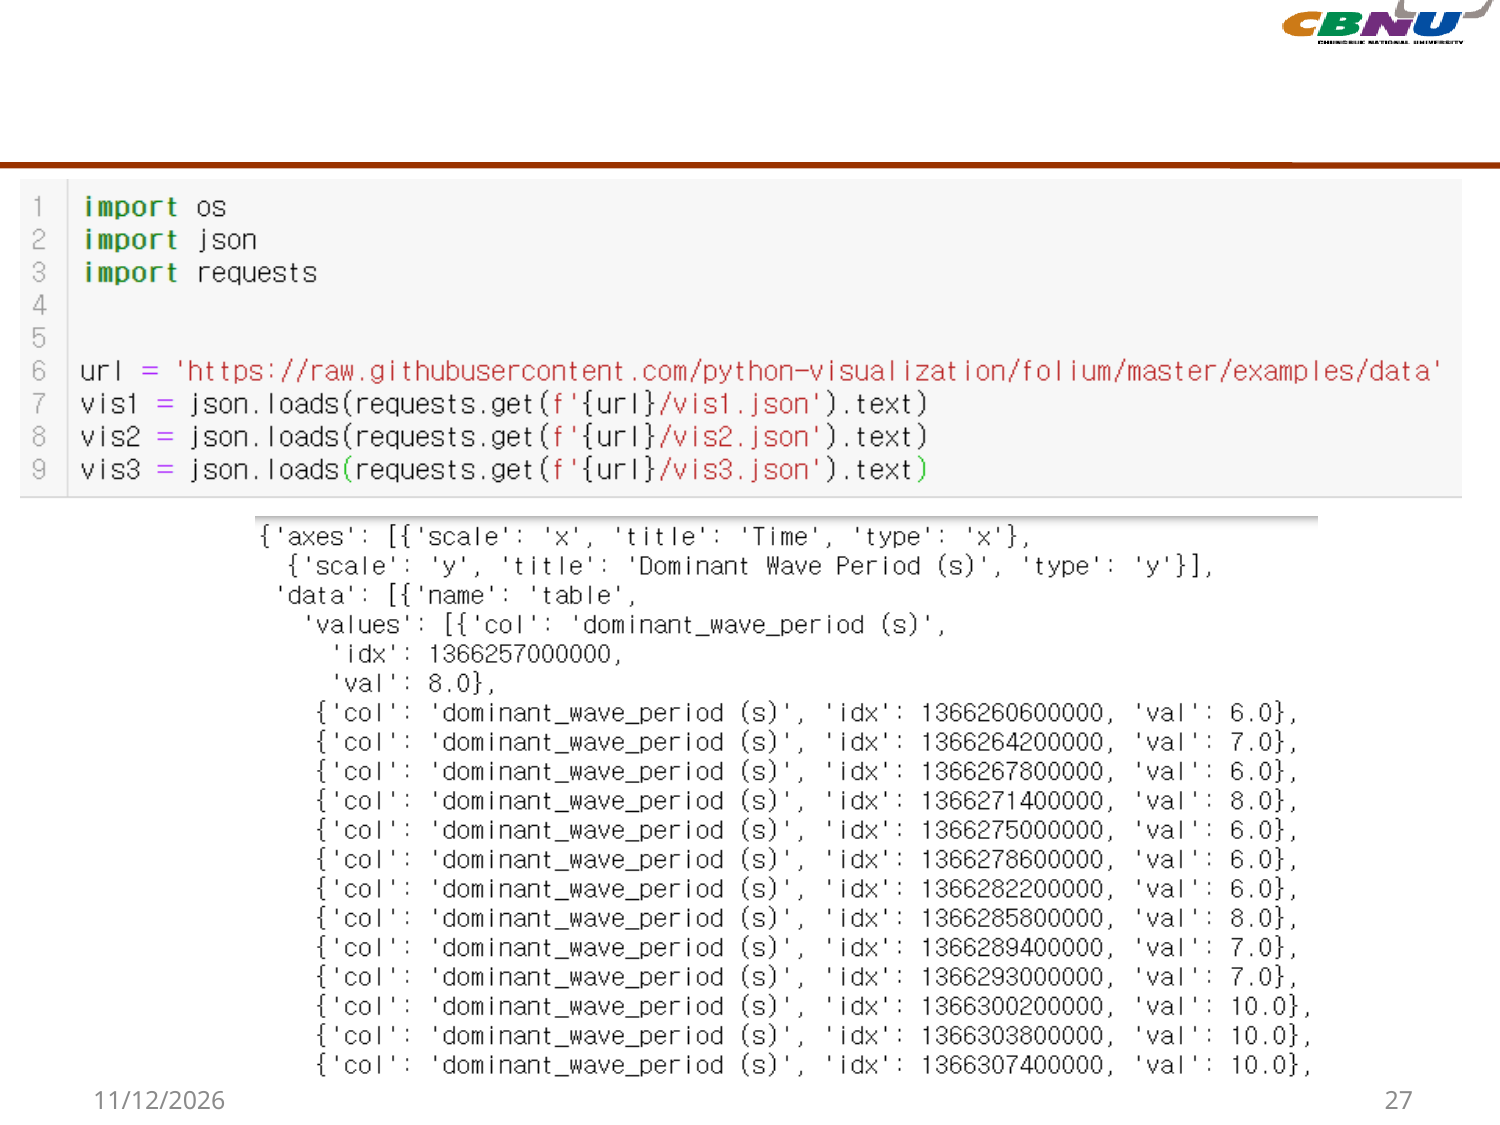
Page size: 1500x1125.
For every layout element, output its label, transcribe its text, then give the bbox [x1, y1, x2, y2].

slide_number 27 [1078, 1078, 1429, 1125]
picture [20, 178, 1462, 506]
picture [254, 516, 1318, 1079]
picture [1277, 0, 1500, 47]
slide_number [78, 1078, 429, 1125]
